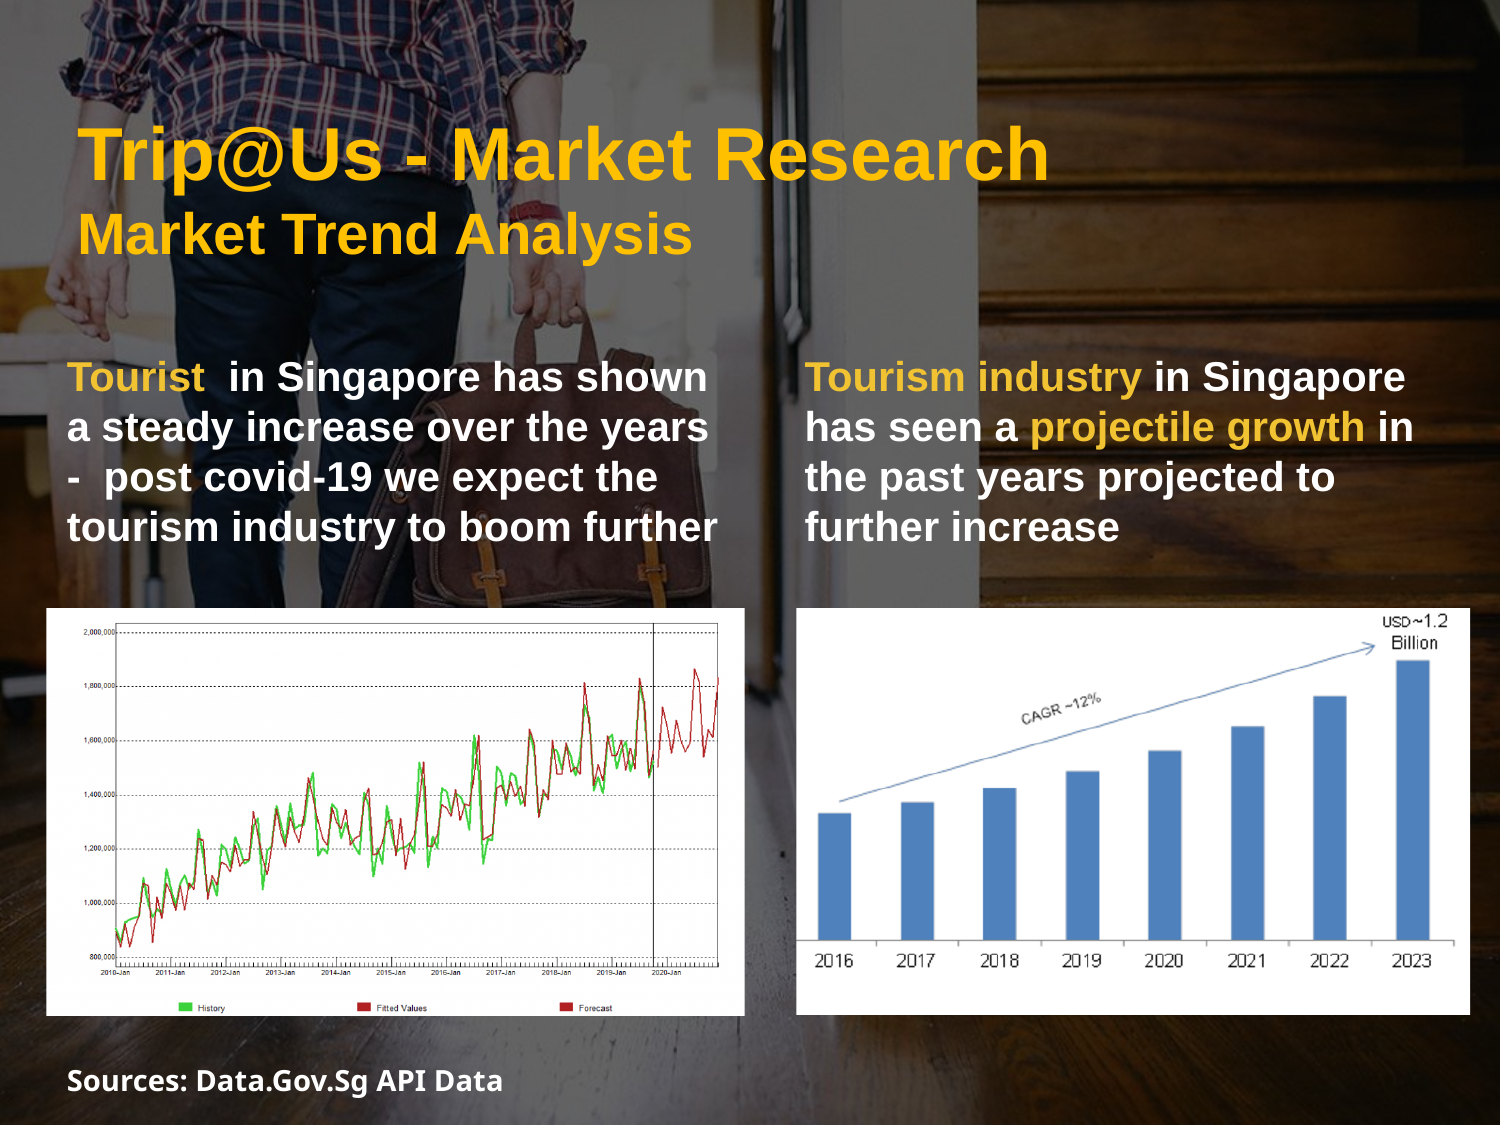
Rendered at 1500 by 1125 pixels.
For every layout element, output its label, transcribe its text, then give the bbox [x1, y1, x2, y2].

text_box [0, 0, 1500, 1125]
text_box Tourism industry in Singapore has seen a projectile growth in the past years projected to further increase [789, 334, 1477, 649]
picture [795, 608, 1471, 1016]
picture [46, 608, 746, 1016]
text_box Sources: Data.Gov.Sg API Data [51, 1047, 1473, 1107]
text_box Trip@Us - Market Research Market Trend Analysis [62, 98, 1150, 205]
text_box Tourist in Singapore has shown a steady increase over the years - post covid-19 we expect the tourism industry to boom further [51, 334, 740, 607]
